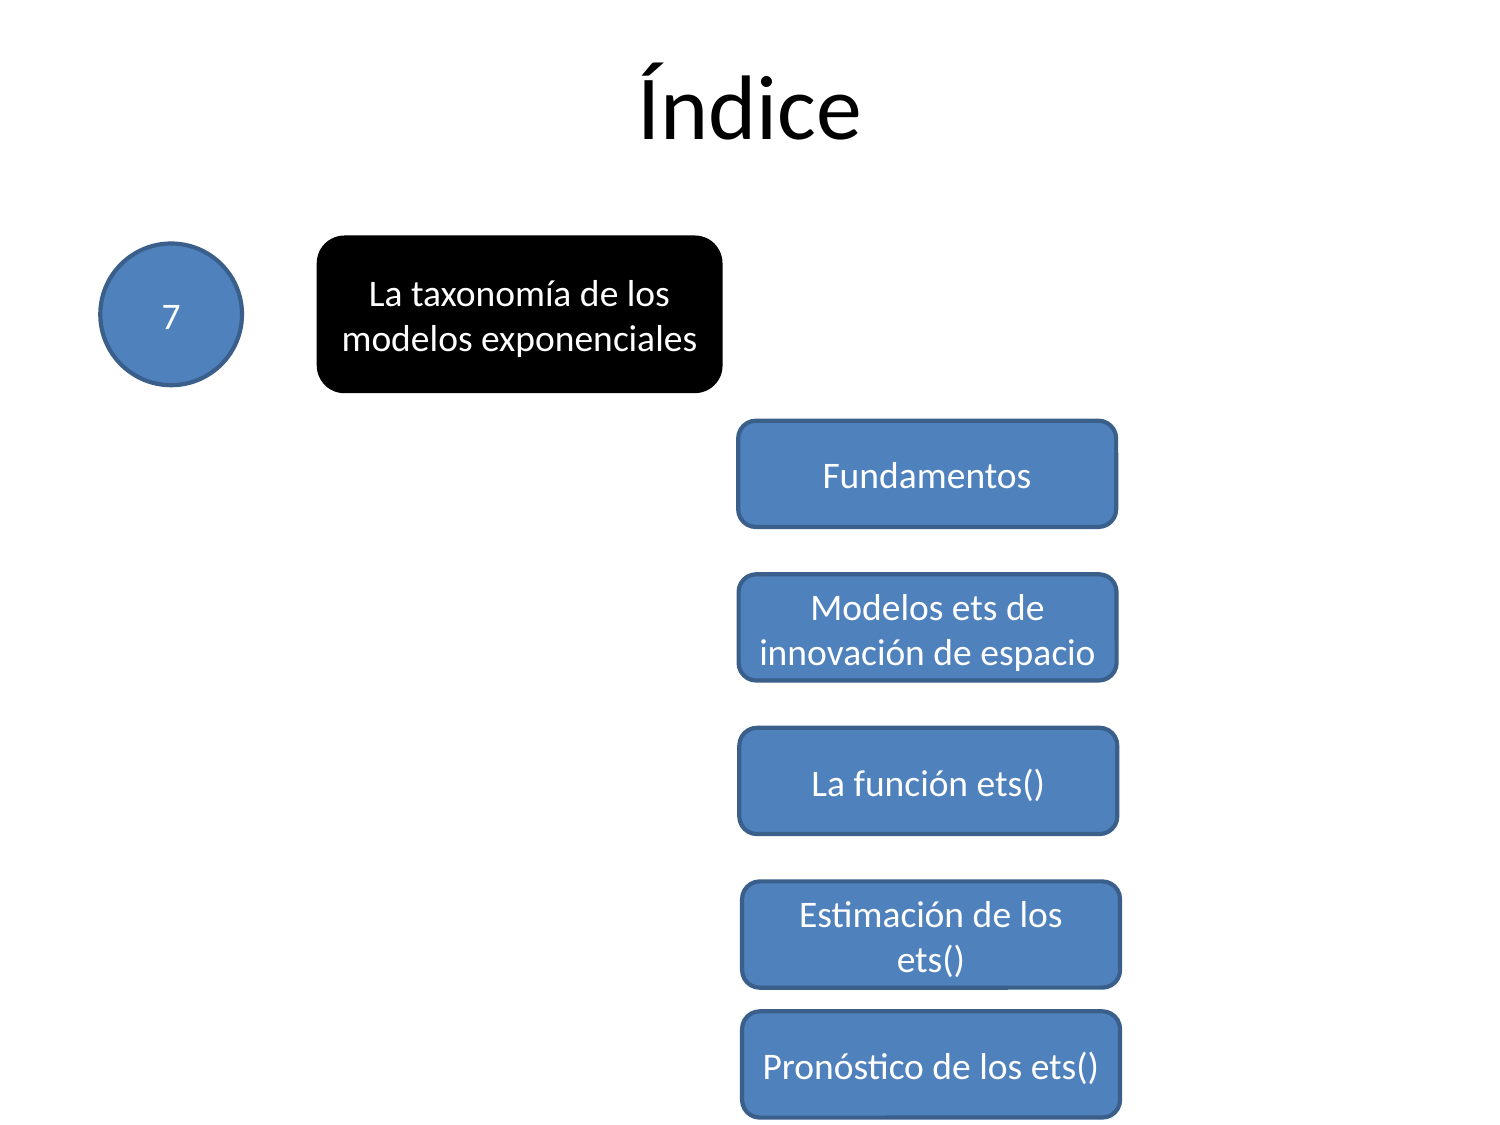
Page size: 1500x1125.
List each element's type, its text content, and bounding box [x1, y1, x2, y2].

text_box La taxonomía de los modelos exponenciales [316, 235, 723, 394]
text_box 7 [98, 241, 245, 388]
text_box Pronóstico de los ets() [739, 1009, 1123, 1120]
text_box Fundamentos [736, 418, 1119, 530]
text_box Estimación de los ets() [739, 879, 1123, 990]
text_box La función ets() [737, 725, 1120, 837]
title Índice [75, 33, 1425, 173]
text_box Modelos ets de innovación de espacio [736, 572, 1119, 683]
